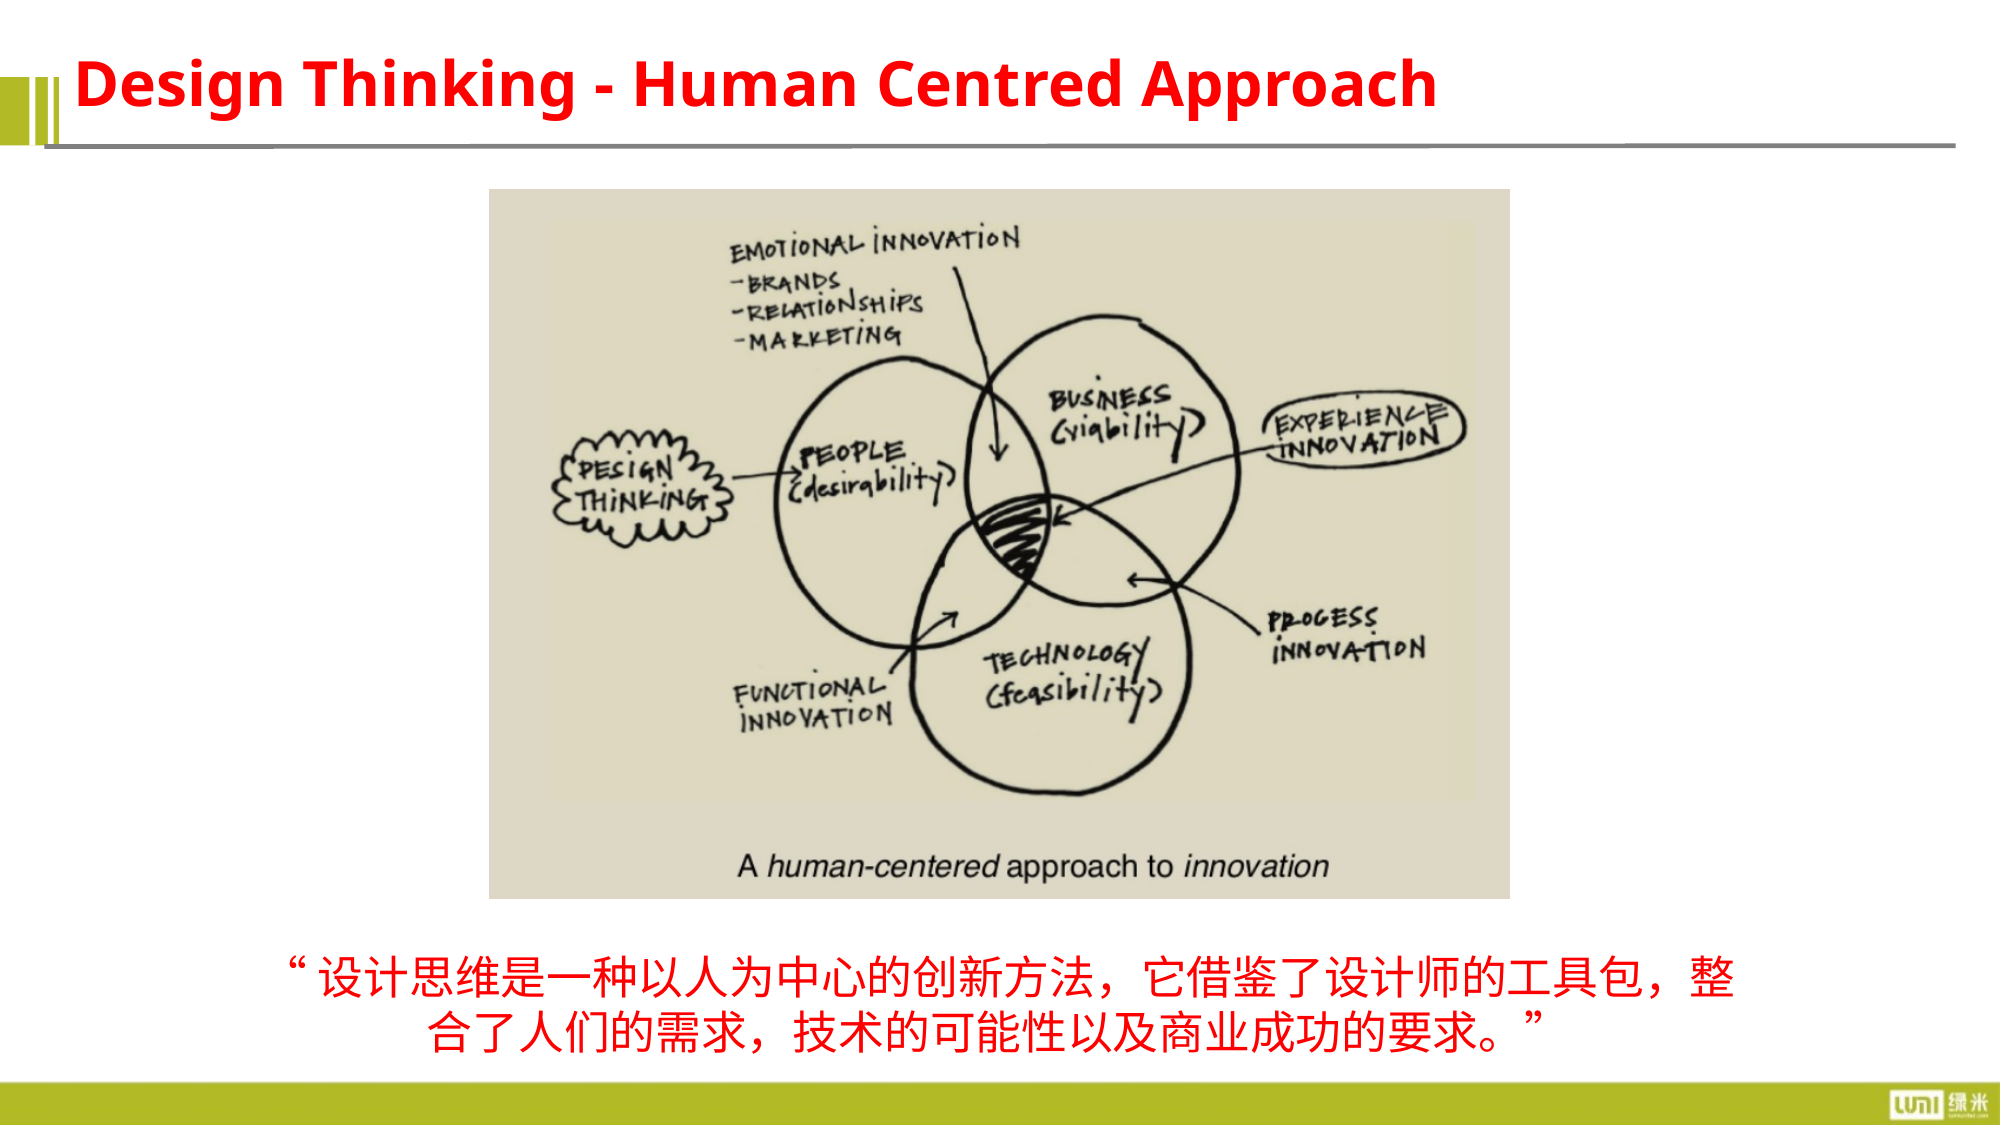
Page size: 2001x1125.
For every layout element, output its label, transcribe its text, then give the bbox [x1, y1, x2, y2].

text_box “设计思维是一种以人为中心的创新方法，它借鉴了设计师的工具包，整合了人们的需求，技术的可能性以及商业成功的要求。” [230, 941, 1767, 1067]
picture [0, 1081, 2000, 1125]
text_box Design Thinking - Human Centred Approach [63, 45, 1572, 118]
picture [489, 189, 1510, 899]
